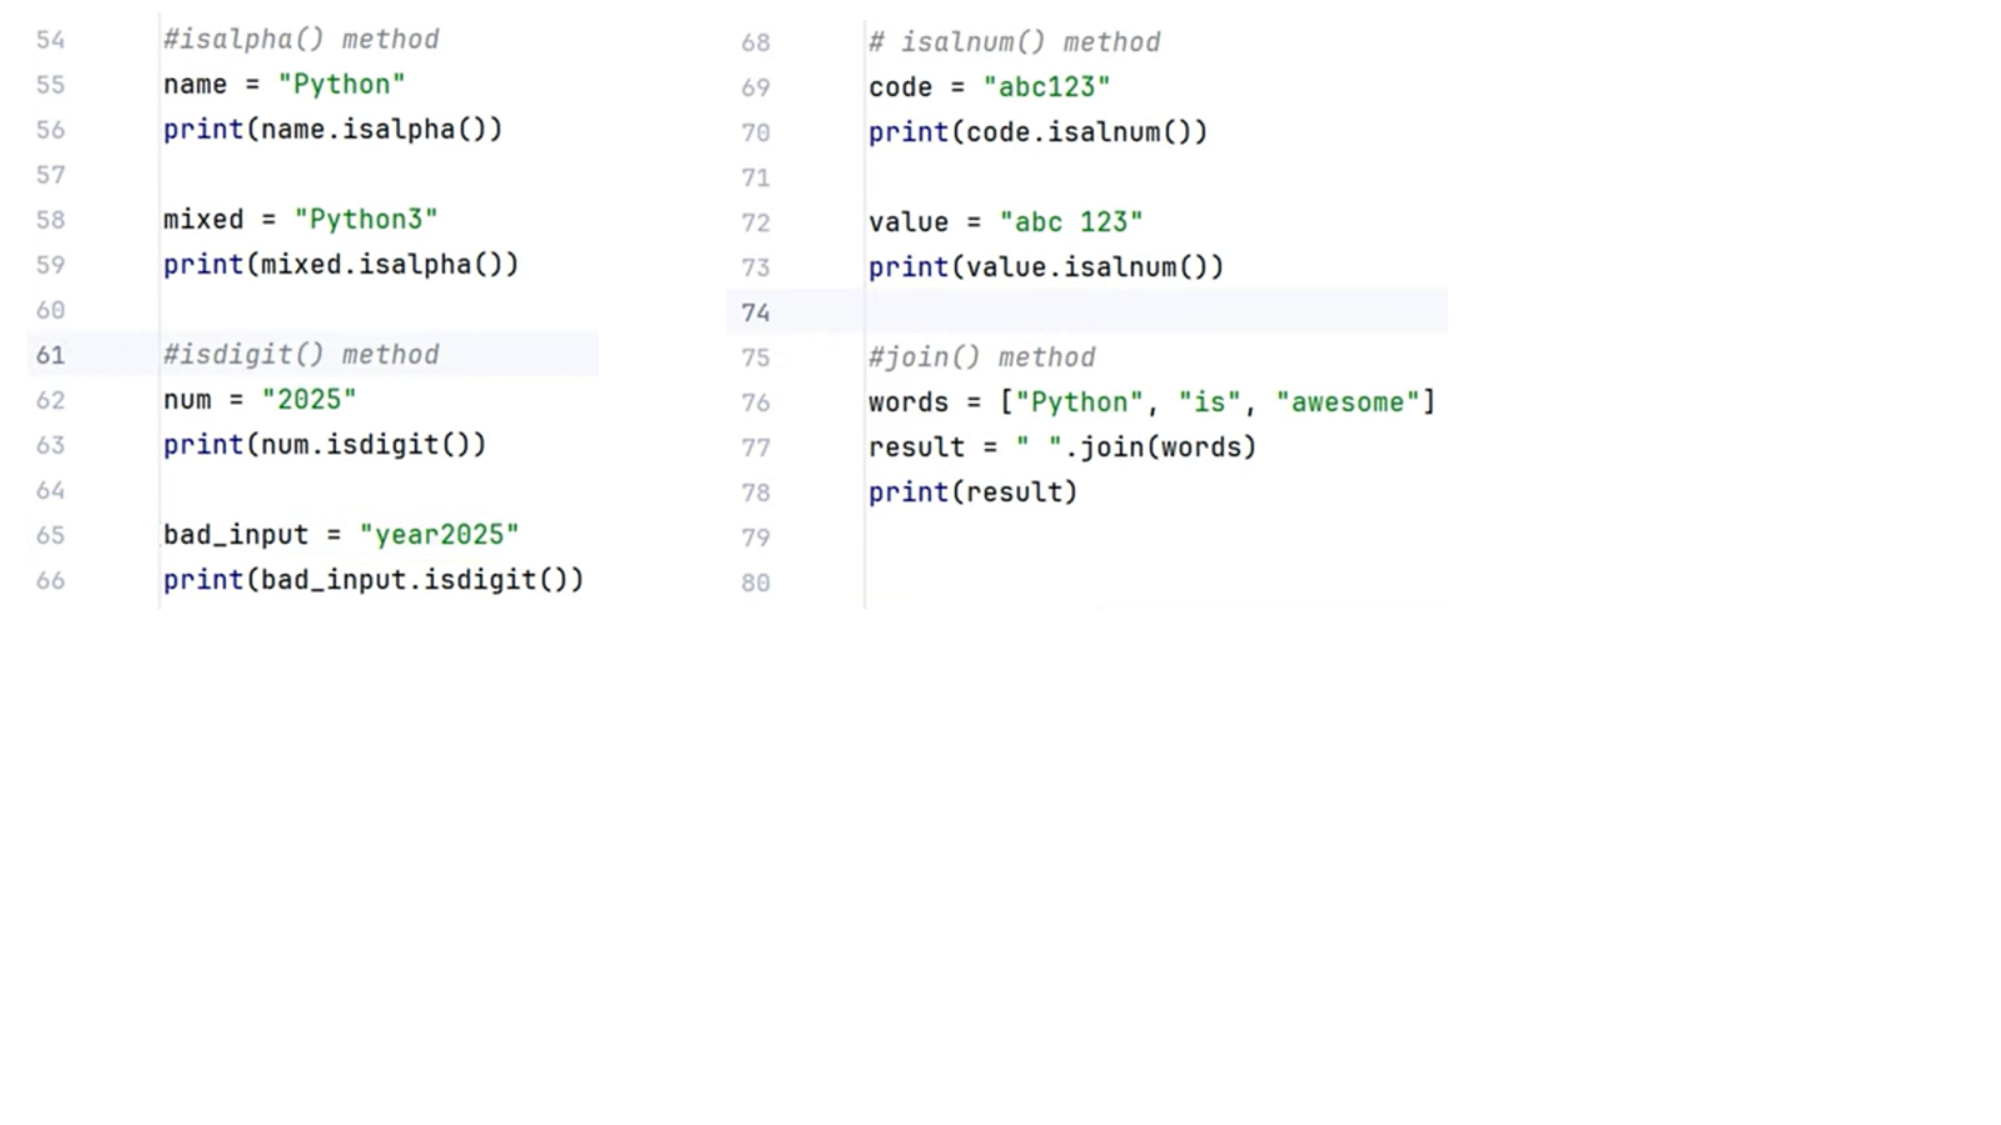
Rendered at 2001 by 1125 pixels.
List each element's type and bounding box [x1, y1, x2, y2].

picture [27, 12, 600, 610]
picture [725, 19, 1448, 610]
